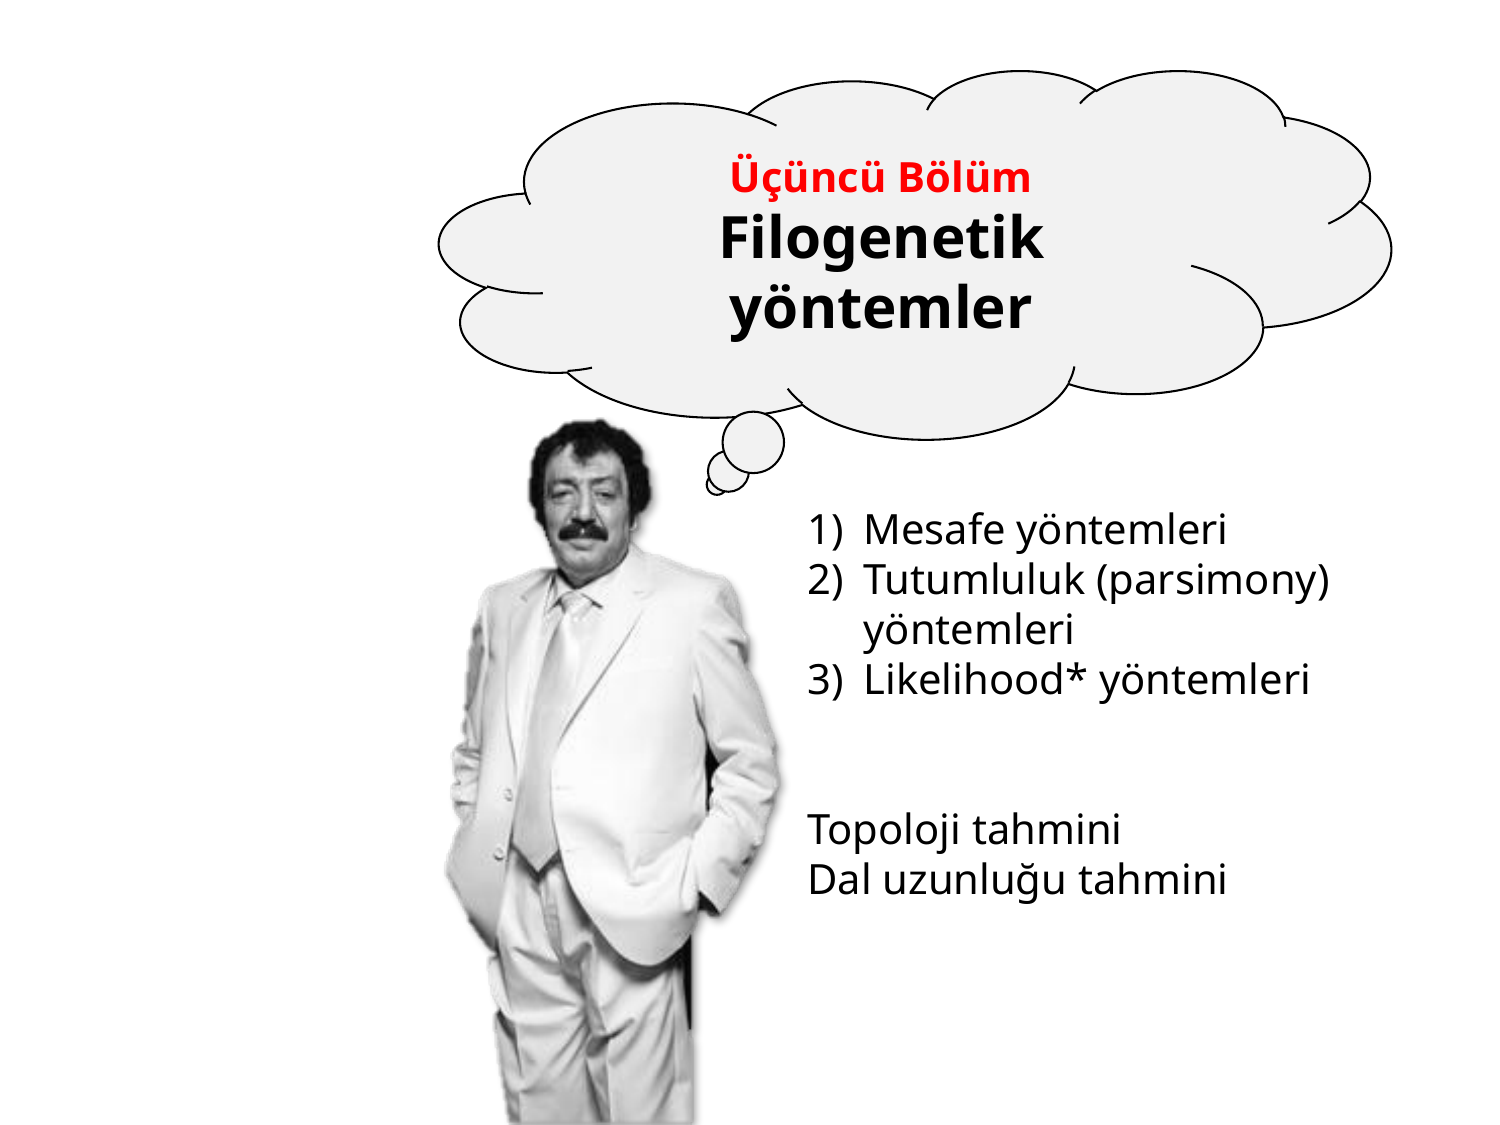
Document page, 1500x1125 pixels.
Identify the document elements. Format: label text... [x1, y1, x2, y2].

text_box Üçüncü Bölüm Filogenetik yöntemler [437, 70, 1393, 441]
picture [269, 317, 813, 1125]
text_box Mesafe yöntemleri Tutumluluk (parsimony) yöntemleri Likelihood* yöntemleri Topoloji tahmini Dal uzunluğu tahmini [813, 495, 1481, 961]
